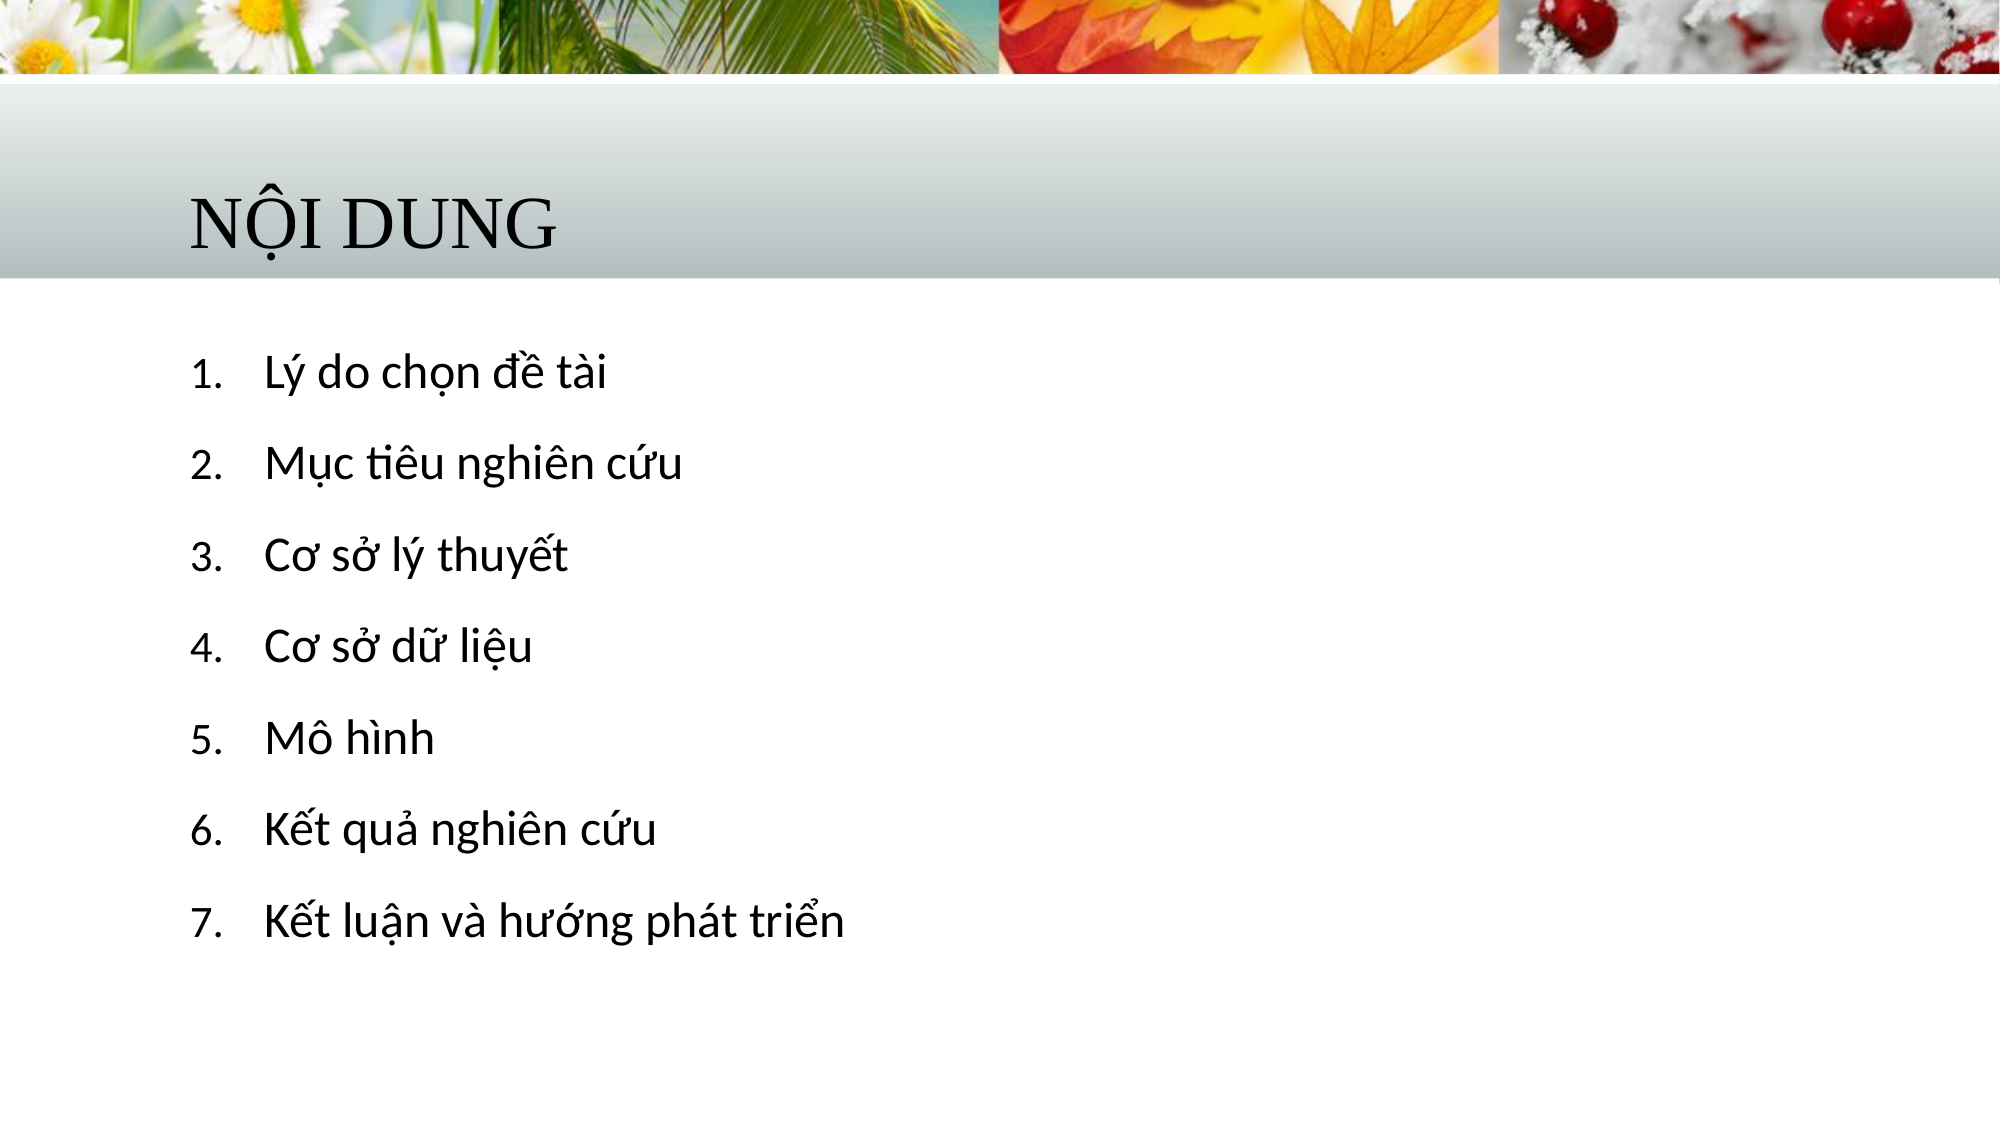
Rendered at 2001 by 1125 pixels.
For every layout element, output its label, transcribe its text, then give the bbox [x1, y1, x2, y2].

list Lý do chọn đề tài Mục tiêu nghiên cứu Cơ sở lý thuyết Cơ sở dữ liệu Mô hình Kết quả nghiên cứu Kết luận và hướng phát triển [174, 337, 1825, 1050]
picture [0, 0, 2000, 74]
title nội dung [174, 92, 1825, 273]
